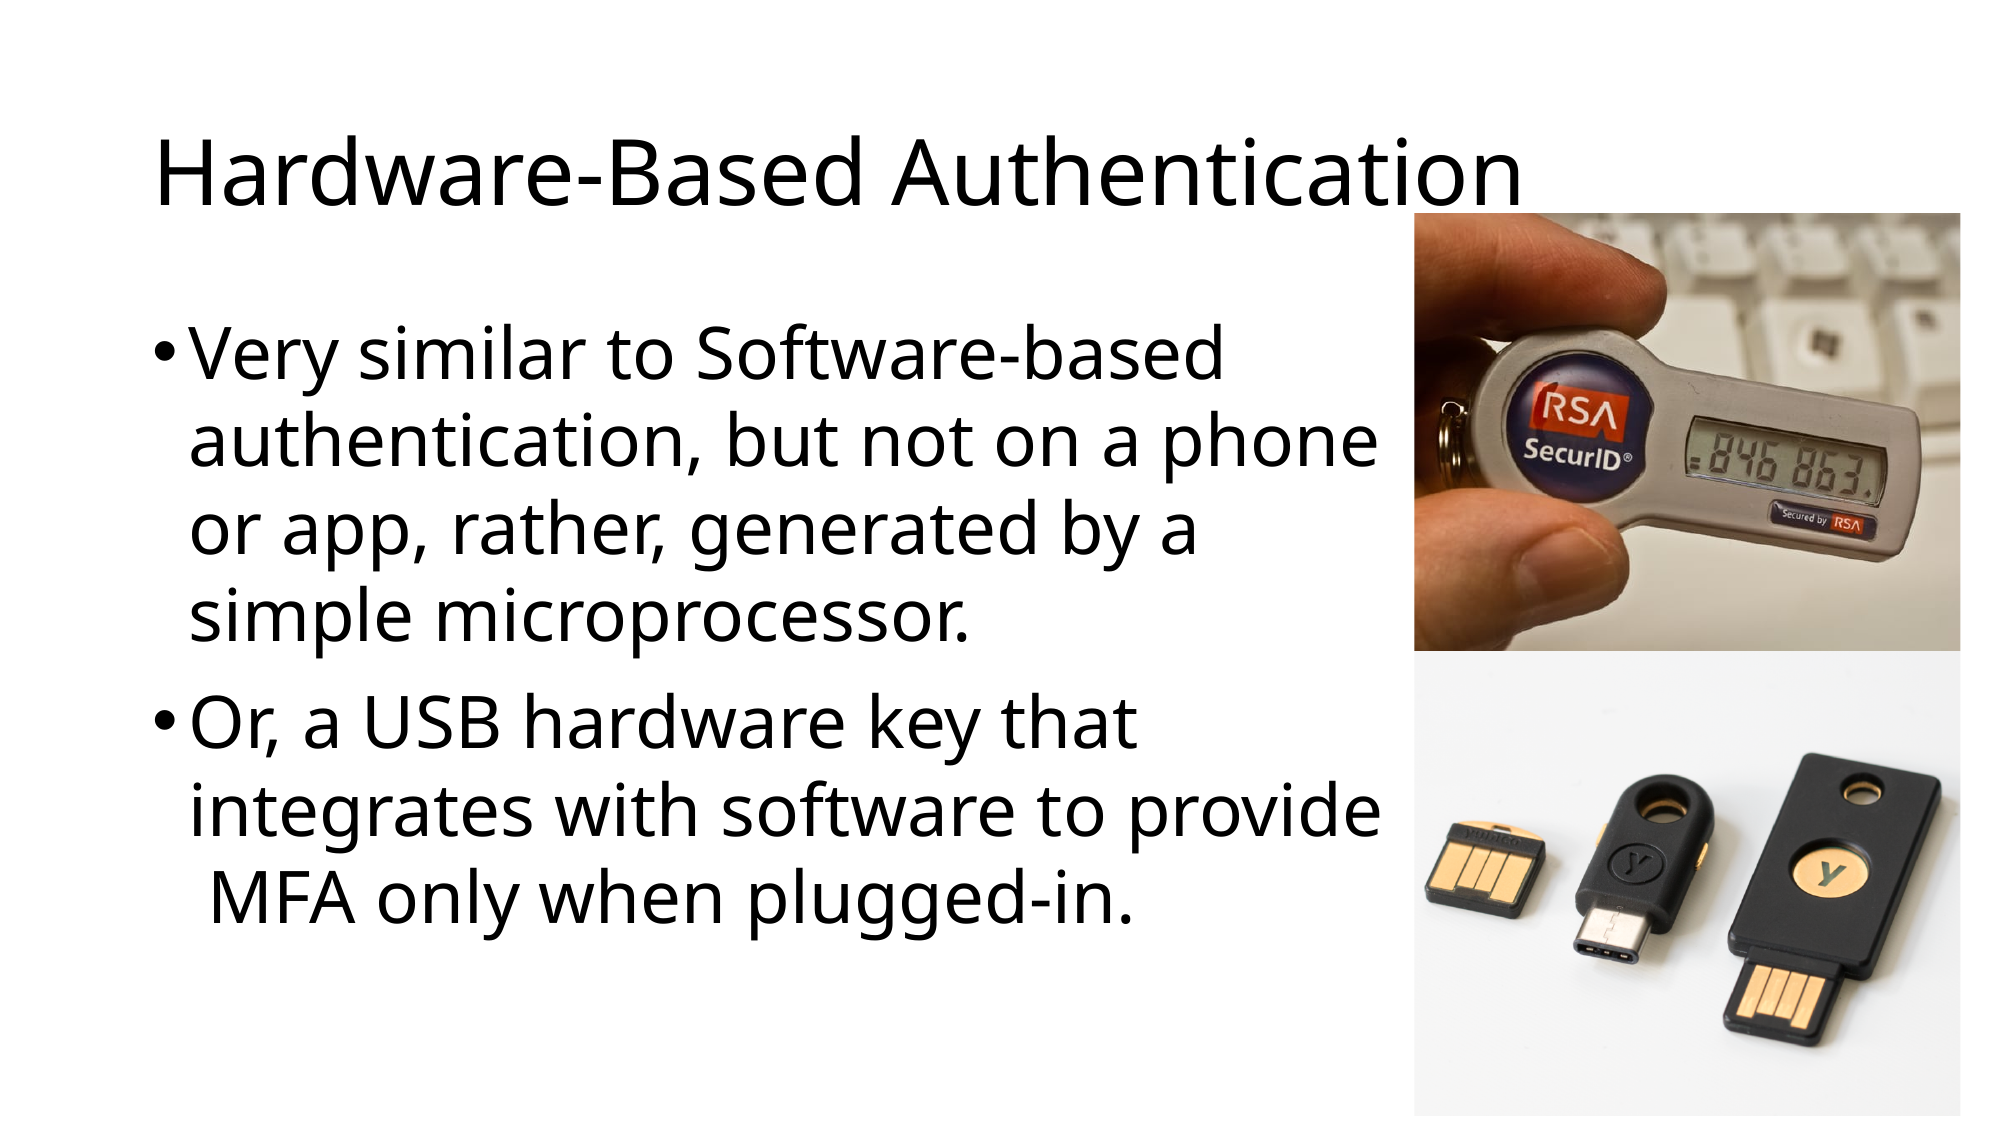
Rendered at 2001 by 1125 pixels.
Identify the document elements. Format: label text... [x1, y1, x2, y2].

text_box [975, 537, 1025, 588]
list Very similar to Software-based authentication, but not on a phone or app, rather, generated by a simple microprocessor. Or, a USB hardware key that integrates with software to provide MFA only when plugged-in. [137, 299, 1402, 1014]
title Hardware-Based Authentication [137, 59, 1863, 278]
picture [1414, 213, 1961, 1116]
